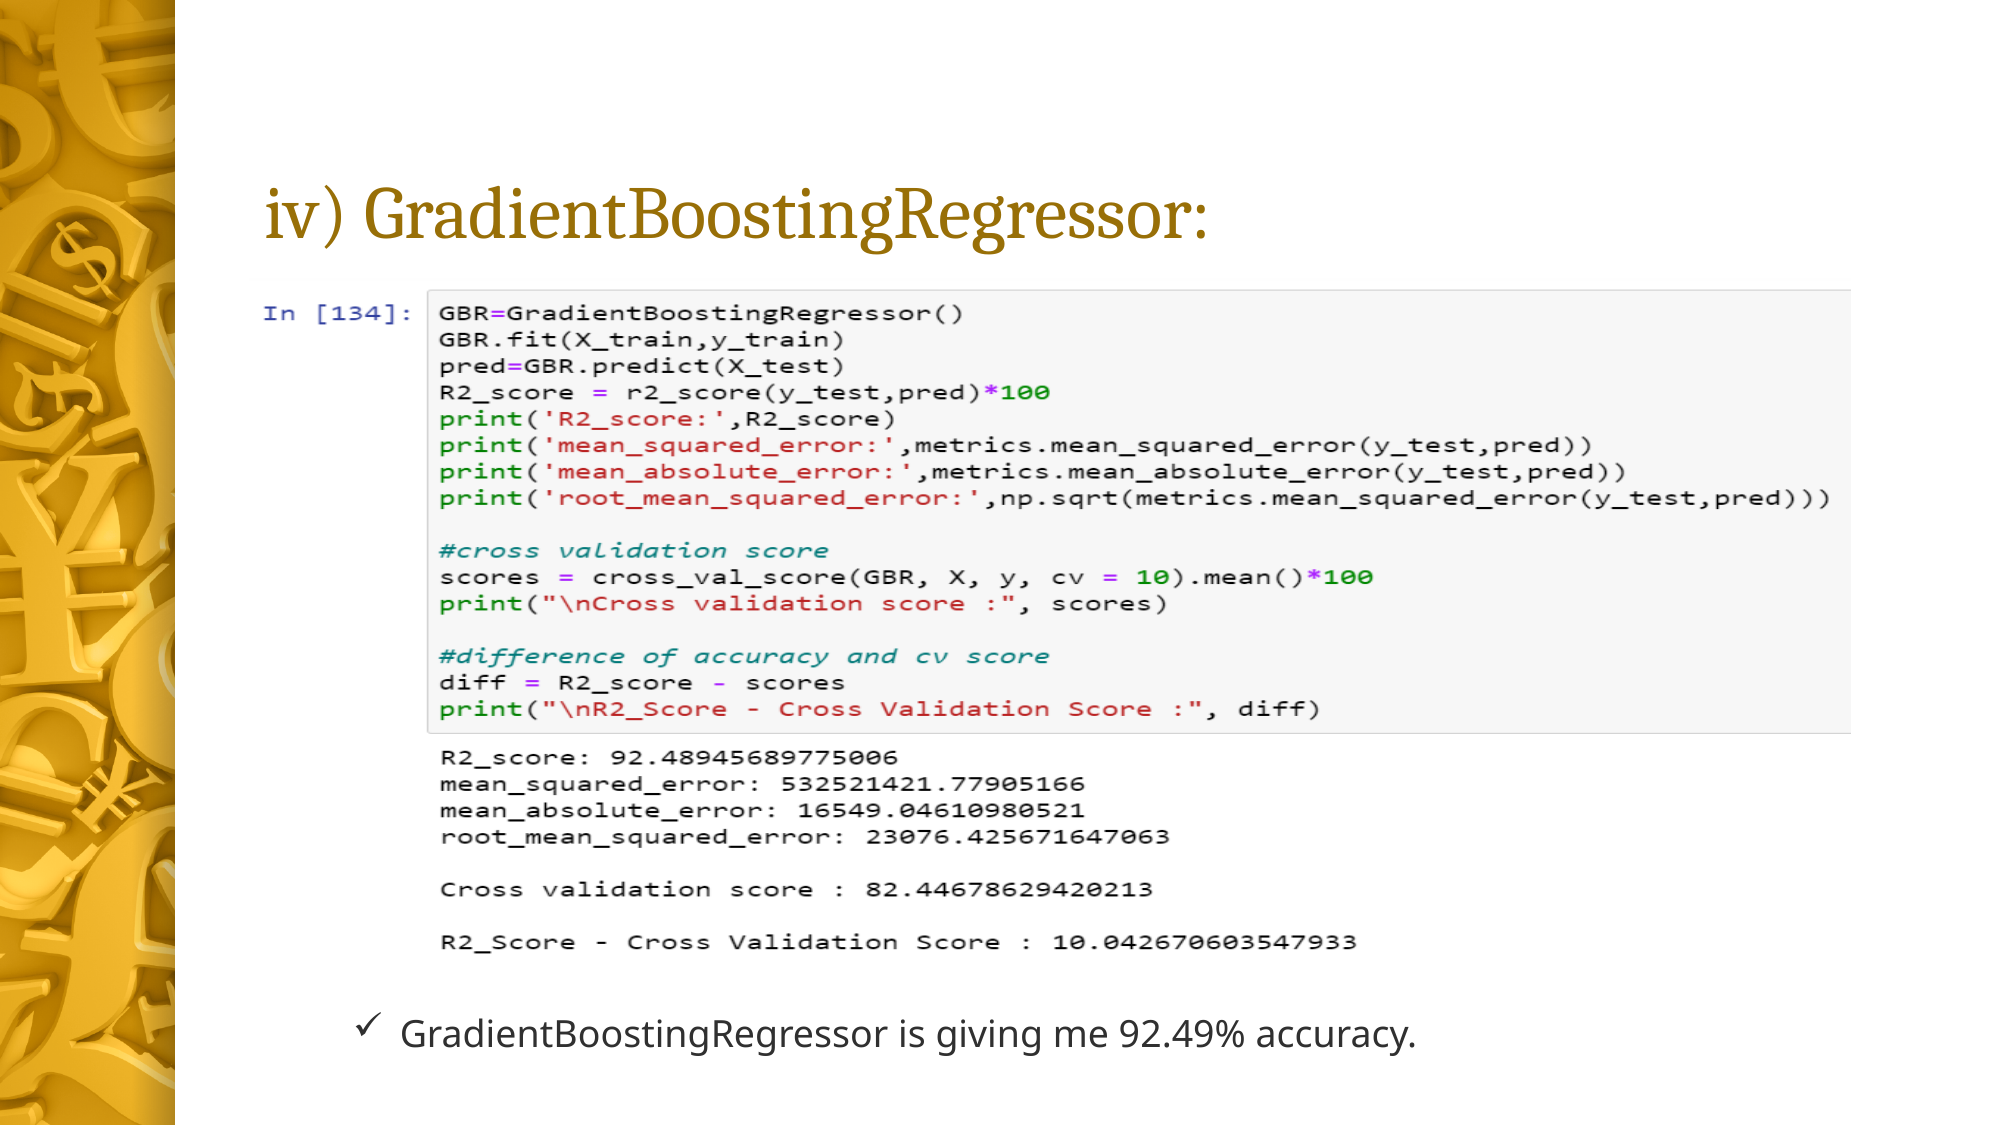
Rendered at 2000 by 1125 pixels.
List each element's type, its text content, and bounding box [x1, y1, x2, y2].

picture [0, 0, 175, 1125]
text_box GradientBoostingRegressor is giving me 92.49% accuracy. [338, 999, 1500, 1063]
title iv) GradientBoostingRegressor: [249, 62, 1863, 263]
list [249, 278, 1851, 965]
